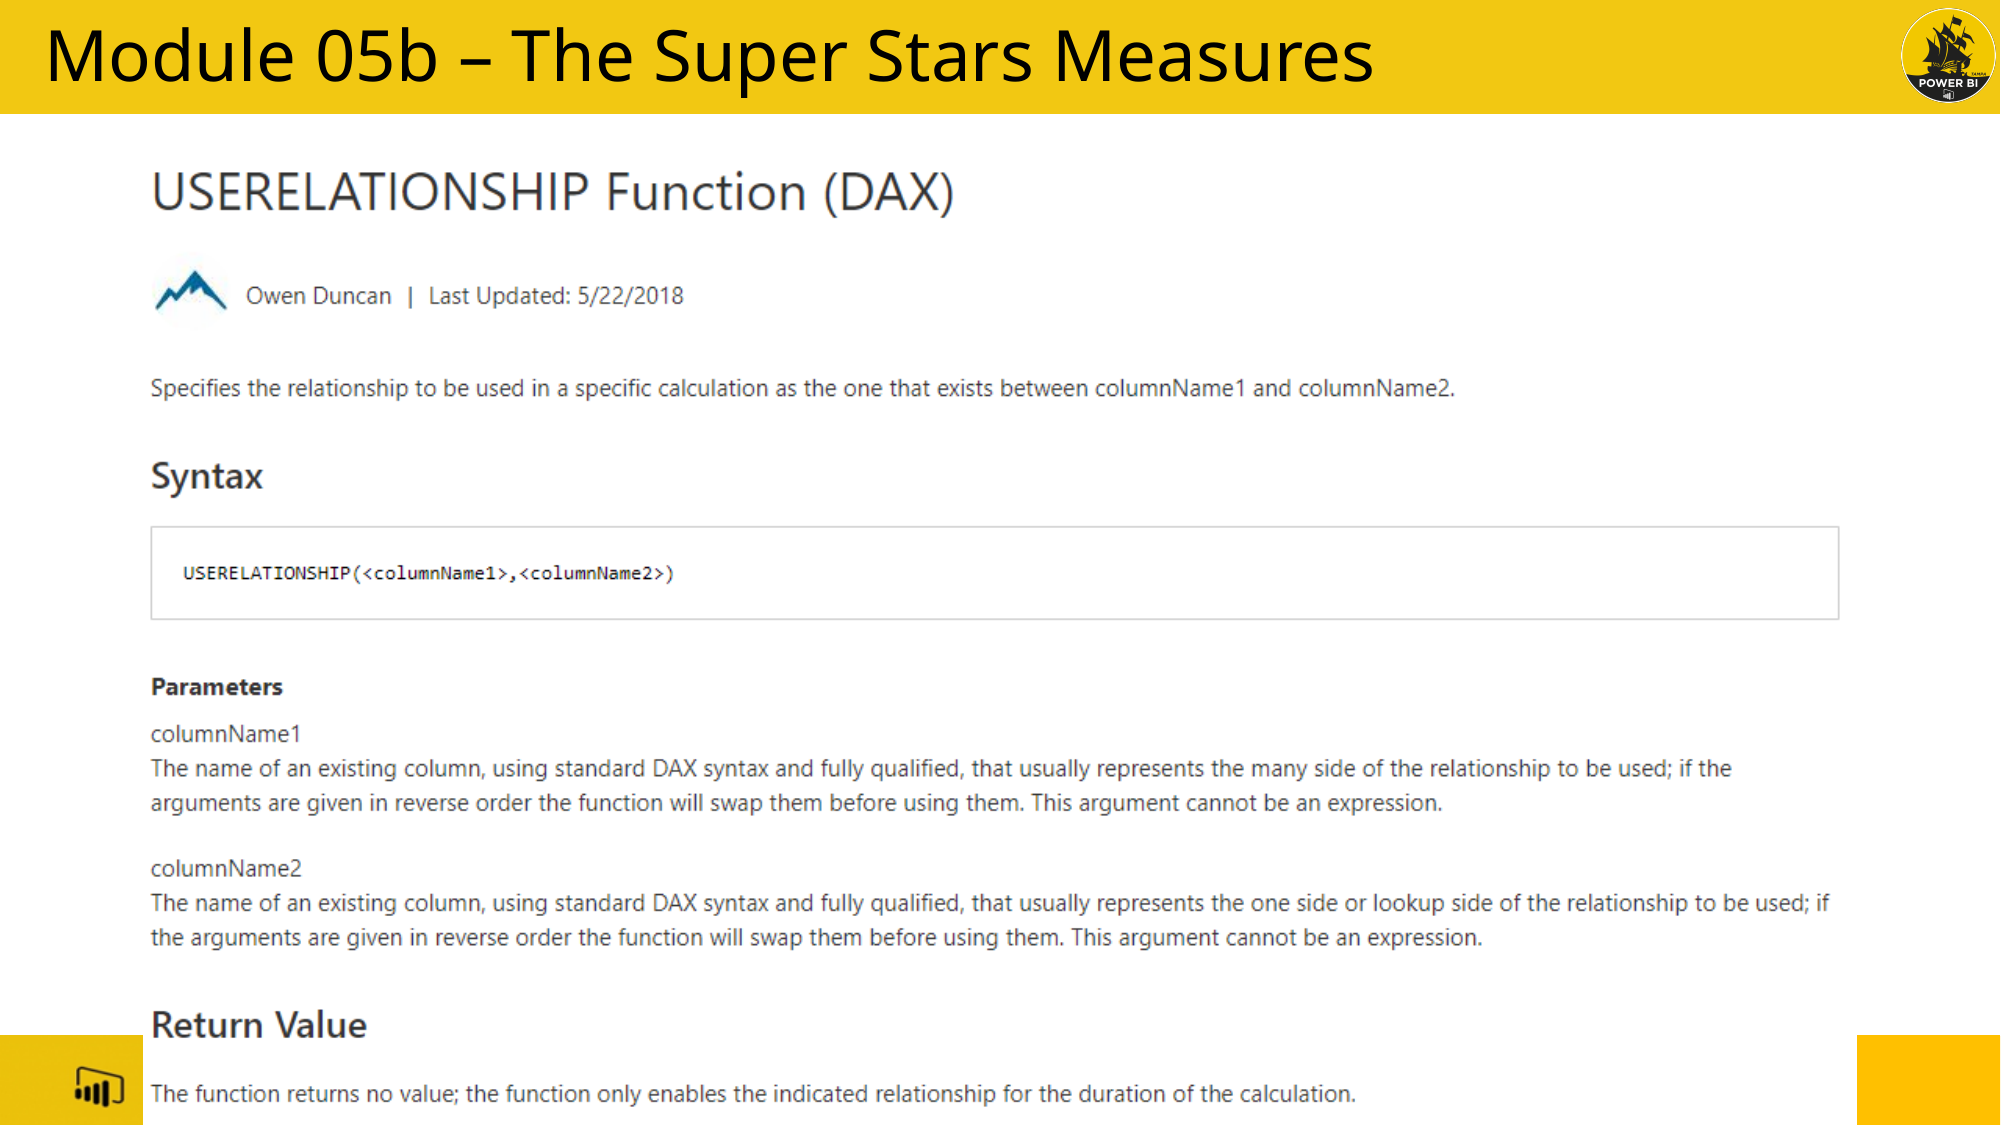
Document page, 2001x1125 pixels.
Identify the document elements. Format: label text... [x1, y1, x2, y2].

title Module 05b – The Super Stars Measures [29, 12, 1713, 105]
picture [0, 143, 2001, 1125]
picture [1901, 8, 1996, 103]
